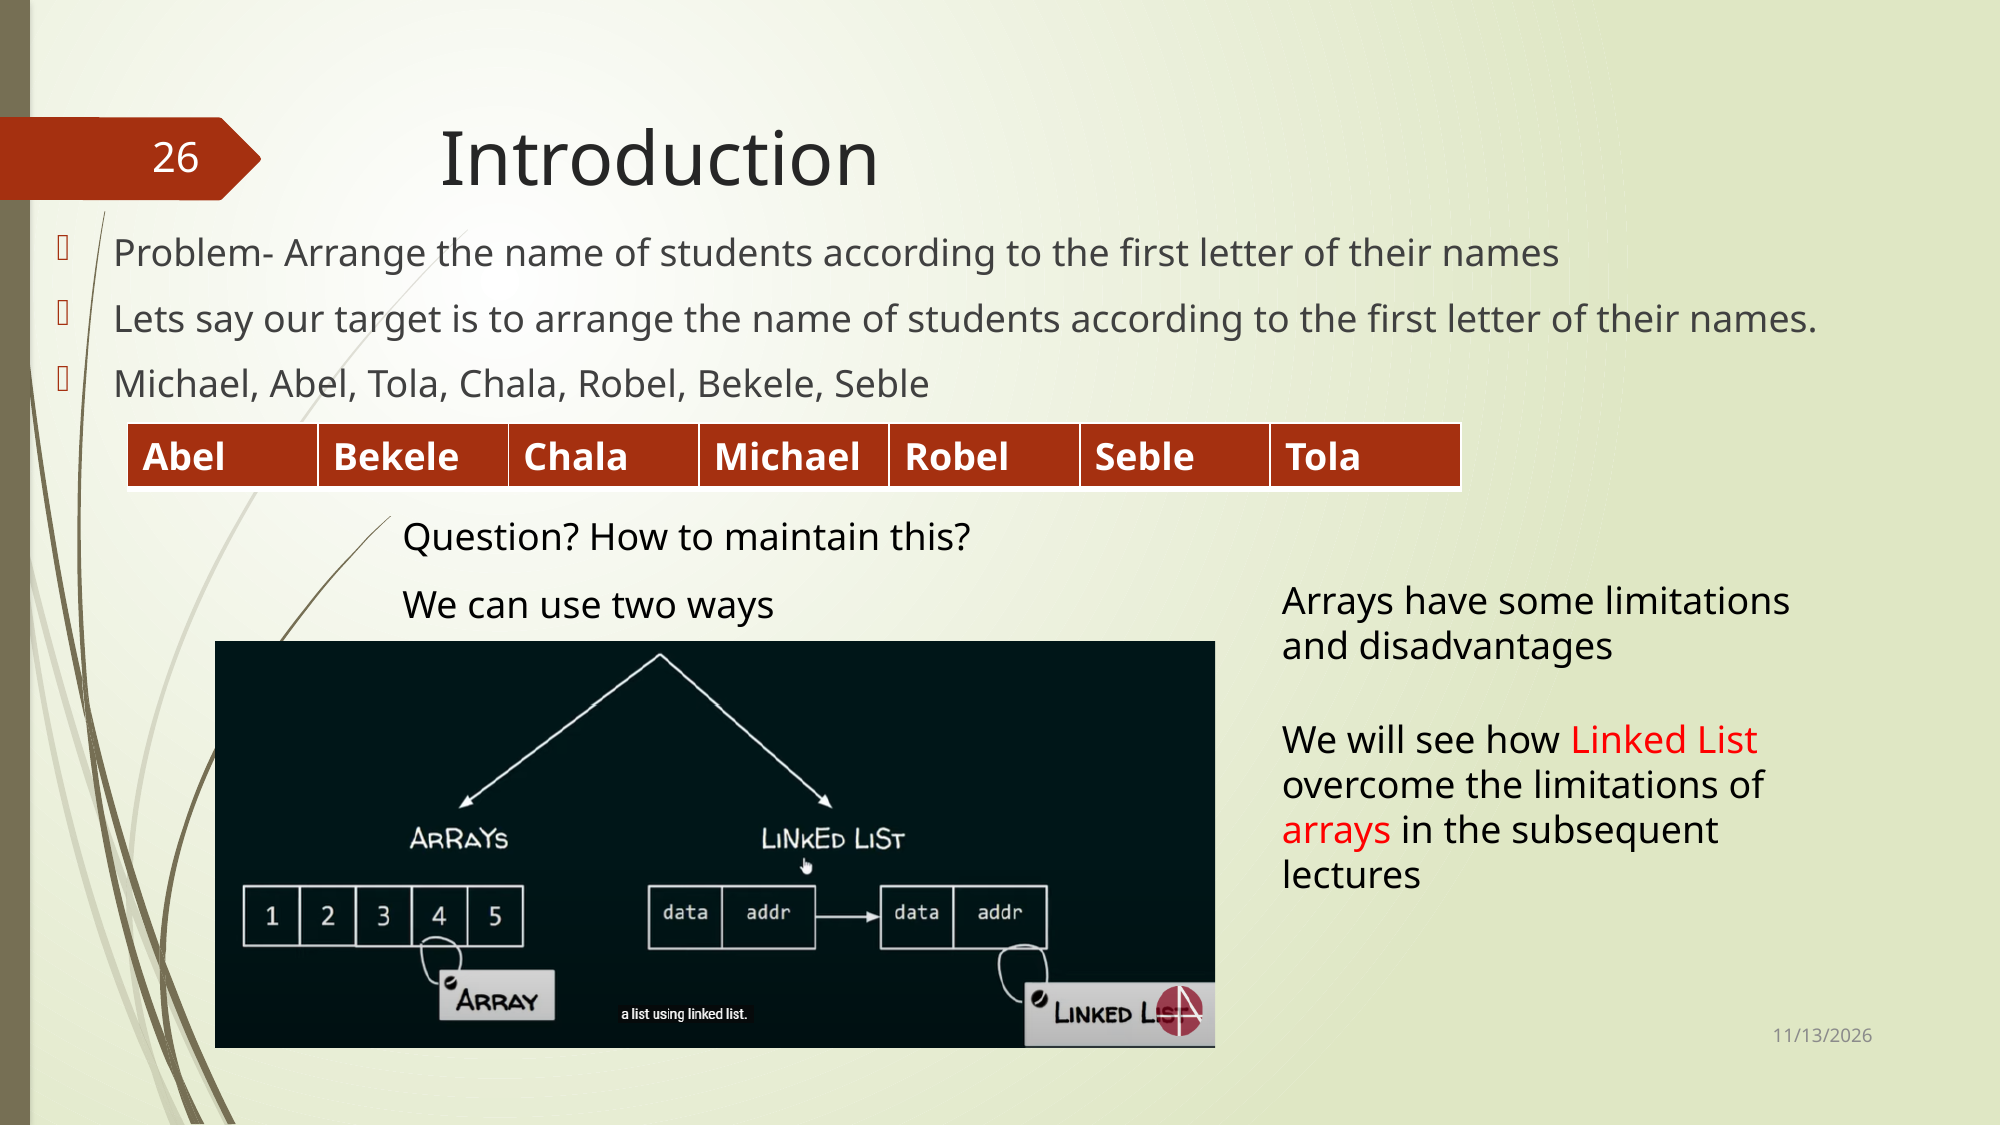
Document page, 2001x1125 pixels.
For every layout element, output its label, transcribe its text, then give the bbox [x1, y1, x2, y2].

title Introduction [425, 102, 1888, 221]
table_header Seble [1081, 424, 1269, 486]
text_box Arrays have some limitations and disadvantages [1267, 569, 1855, 675]
text_box We will see how Linked List overcome the limitations of arrays in the subsequent lectures [1267, 708, 1855, 904]
list Problem- Arrange the name of students according to the first letter of their names Lets say our target is to arrange the name of students according to the first letter of their names. Michael, Abel, Tola, Chala, Robel, Bekele, Seble [41, 221, 1888, 1023]
table_header Michael [700, 424, 888, 486]
table_header Robel [890, 424, 1079, 486]
table_header Bekele [319, 424, 508, 486]
picture [214, 641, 1216, 1048]
text_box We can use two ways [387, 573, 975, 634]
slide_number 26 [87, 129, 216, 190]
text_box Question? How to maintain this? [387, 505, 1388, 566]
table_header Chala [509, 424, 698, 486]
table_header Tola [1271, 424, 1460, 486]
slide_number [1699, 1005, 1888, 1067]
table_header Abel [128, 424, 317, 486]
